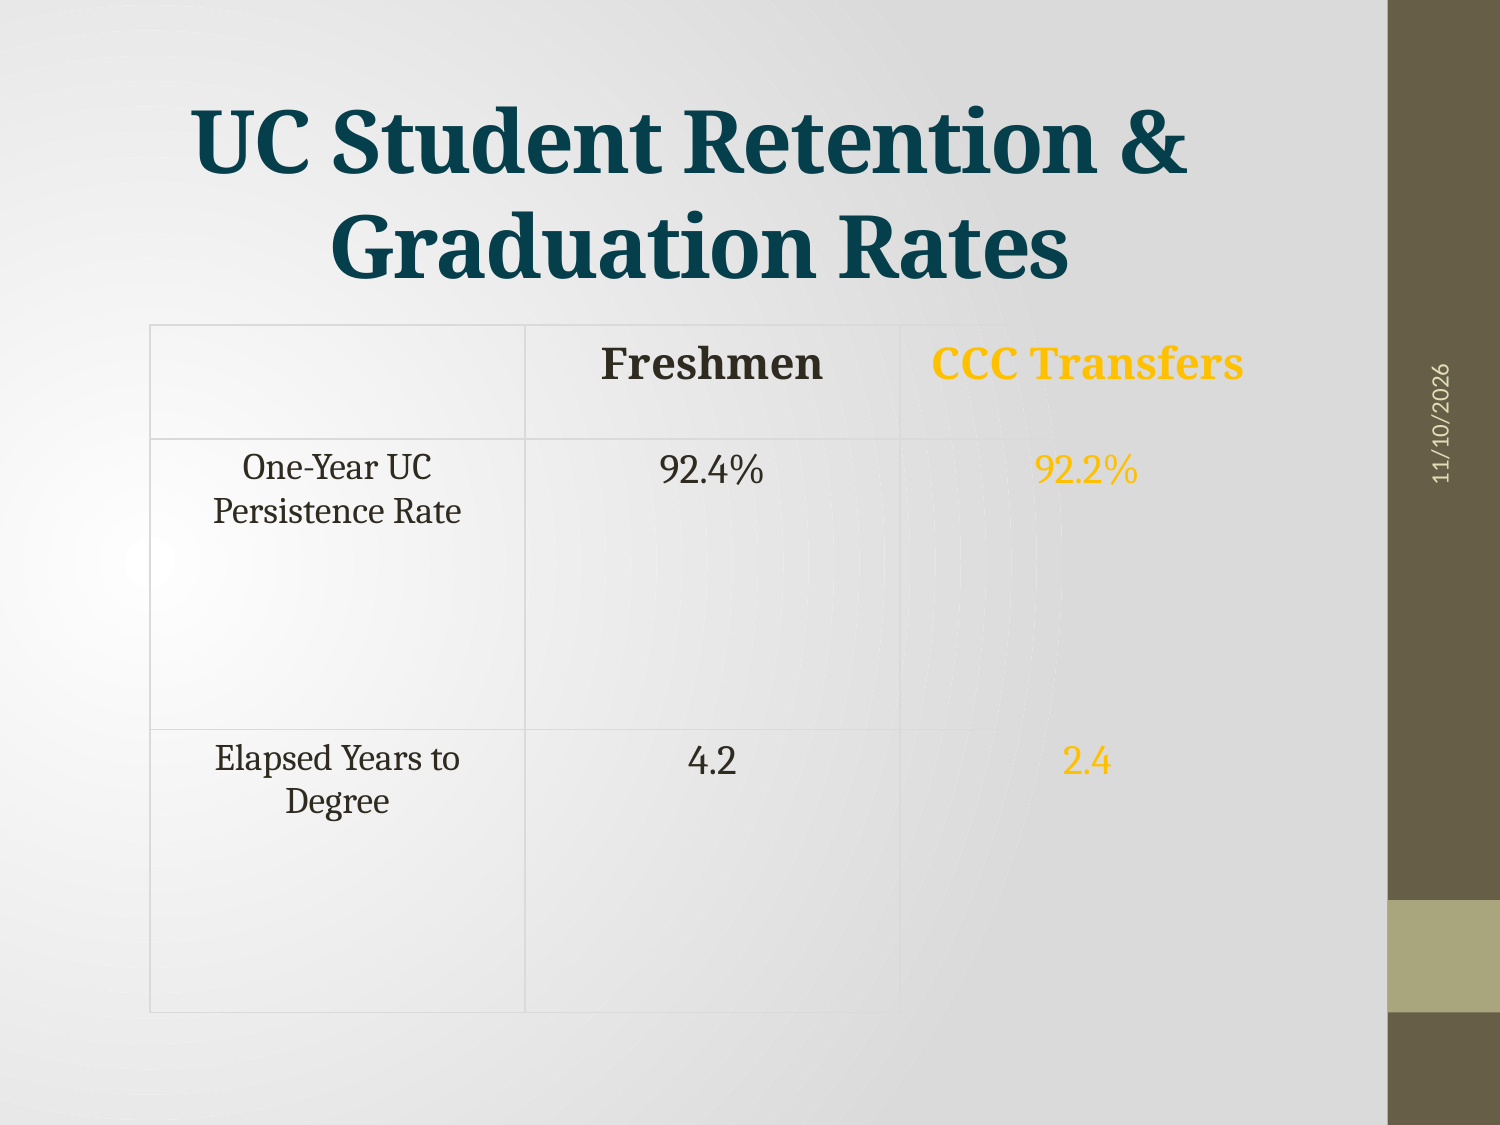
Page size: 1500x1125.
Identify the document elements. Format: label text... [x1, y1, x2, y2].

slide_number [1408, 100, 1469, 501]
table_cell One-Year UC Persistence Rate [151, 440, 524, 729]
title UC Student Retention & Graduation Rates [75, 45, 1325, 233]
table_cell 4.2 [526, 730, 899, 1012]
table_cell 92.4% [526, 440, 899, 729]
table_cell 2.4 [901, 730, 1274, 1012]
table_cell 92.2% [901, 440, 1274, 729]
table_header [151, 326, 524, 438]
table_header CCC Transfers [901, 326, 1274, 438]
table_header Freshmen [526, 326, 899, 438]
table_cell Elapsed Years to Degree [151, 730, 524, 1012]
